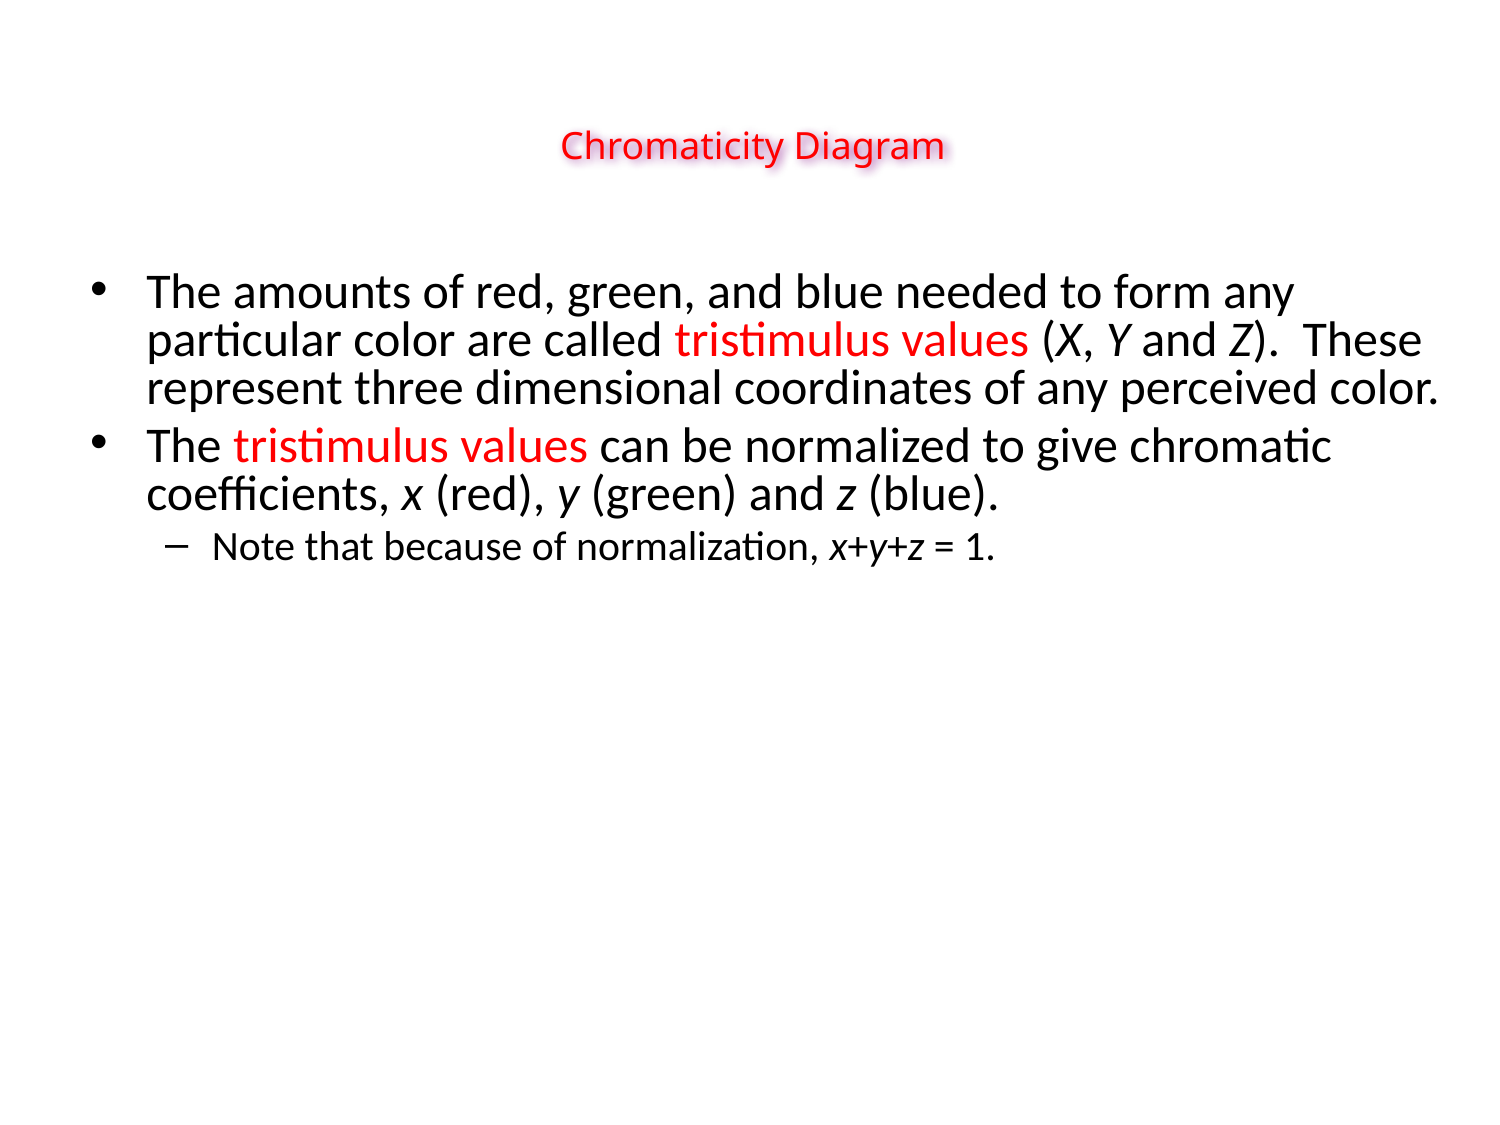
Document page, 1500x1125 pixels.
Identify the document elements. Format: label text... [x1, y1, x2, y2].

list The amounts of red, green, and blue needed to form any particular color are called tristimulus values (X, Y and Z). These represent three dimensional coordinates of any perceived color. The tristimulus values can be normalized to give chromatic coefficients, x (red), y (green) and z (blue). Note that because of normalization, x+y+z = 1. [75, 262, 1460, 1005]
text_box Chromaticity Diagram [545, 114, 961, 174]
